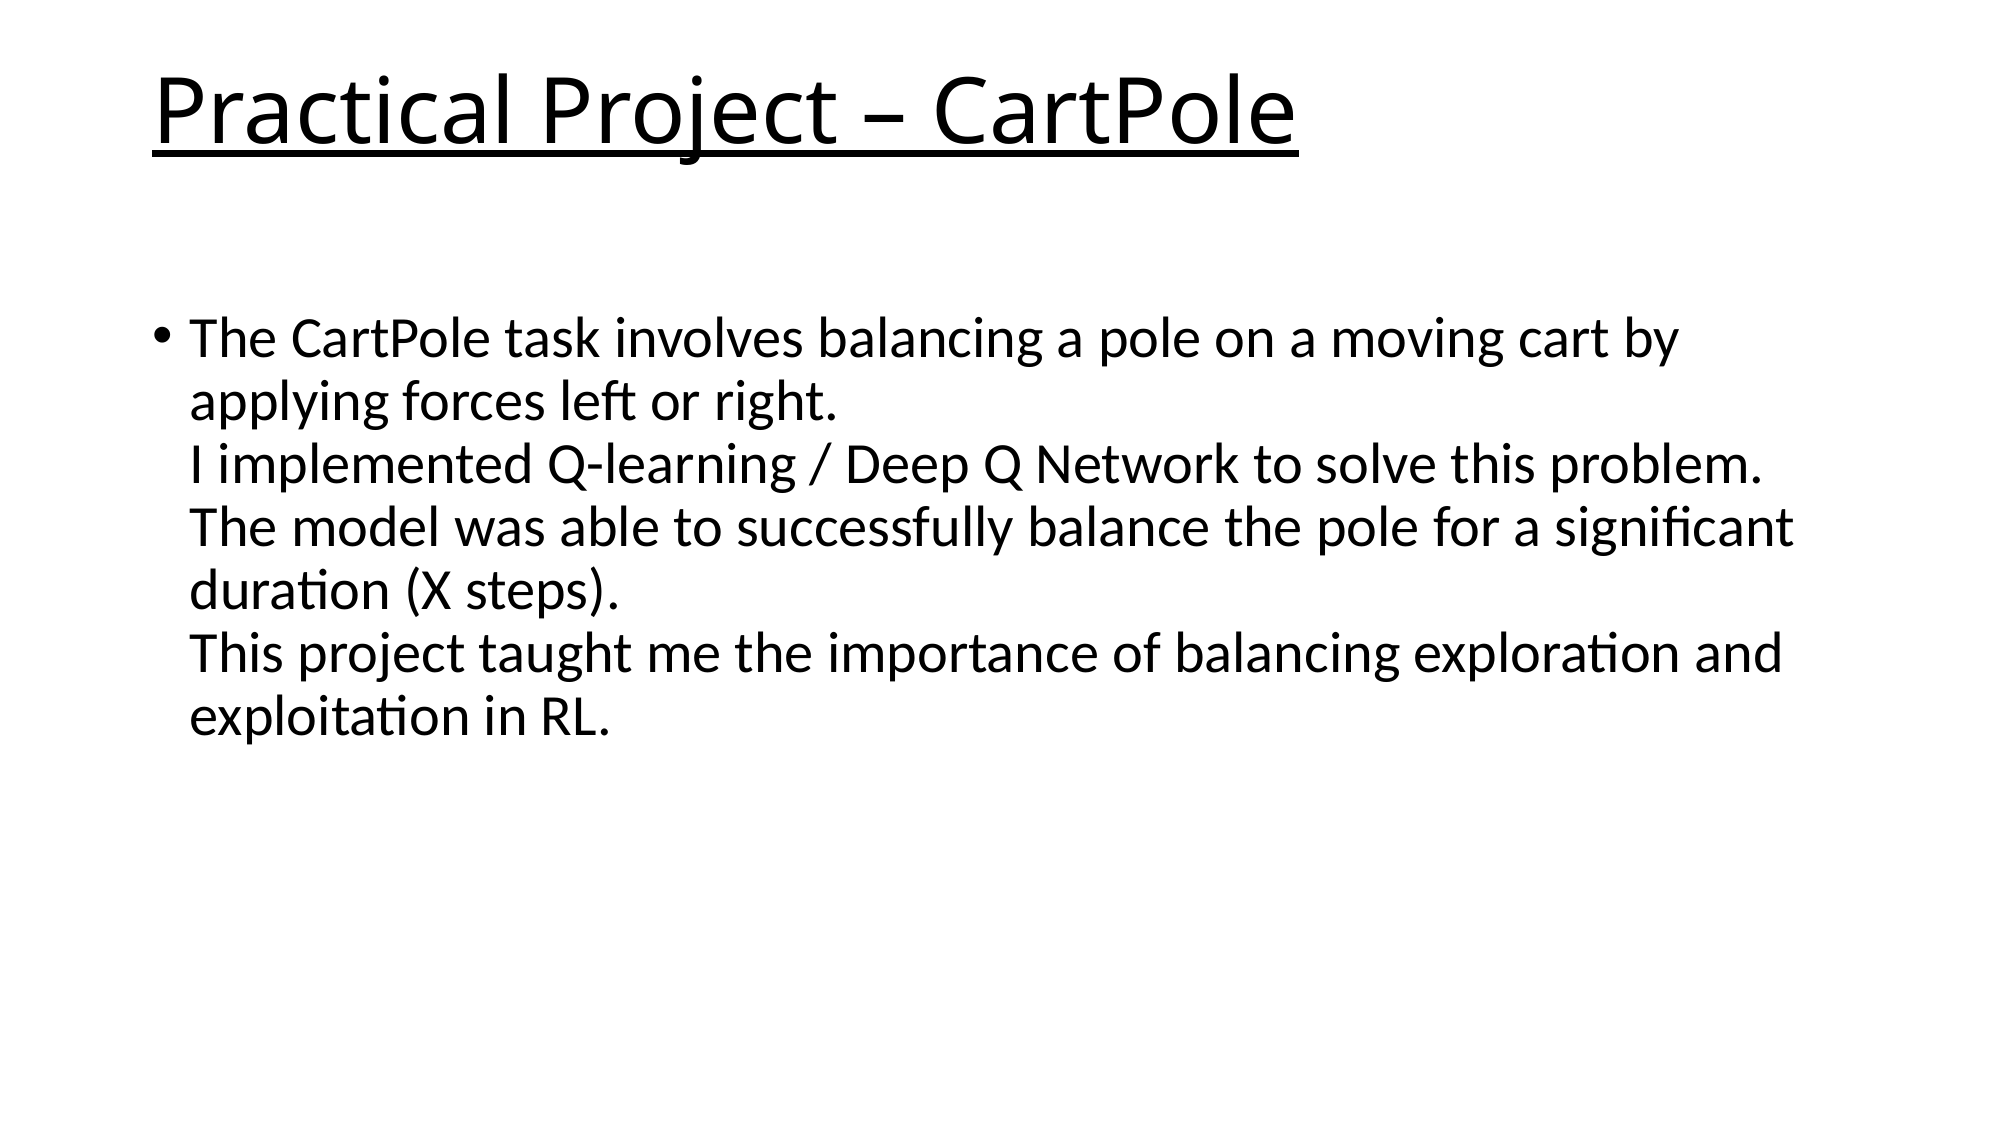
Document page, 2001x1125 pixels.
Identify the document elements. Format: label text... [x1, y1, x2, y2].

title Practical Project – CartPole [137, 59, 1863, 278]
list The CartPole task involves balancing a pole on a moving cart by applying forces left or right. I implemented Q-learning / Deep Q Network to solve this problem. The model was able to successfully balance the pole for a significant duration (X steps). This project taught me the importance of balancing exploration and exploitation in RL. [137, 299, 1863, 1014]
